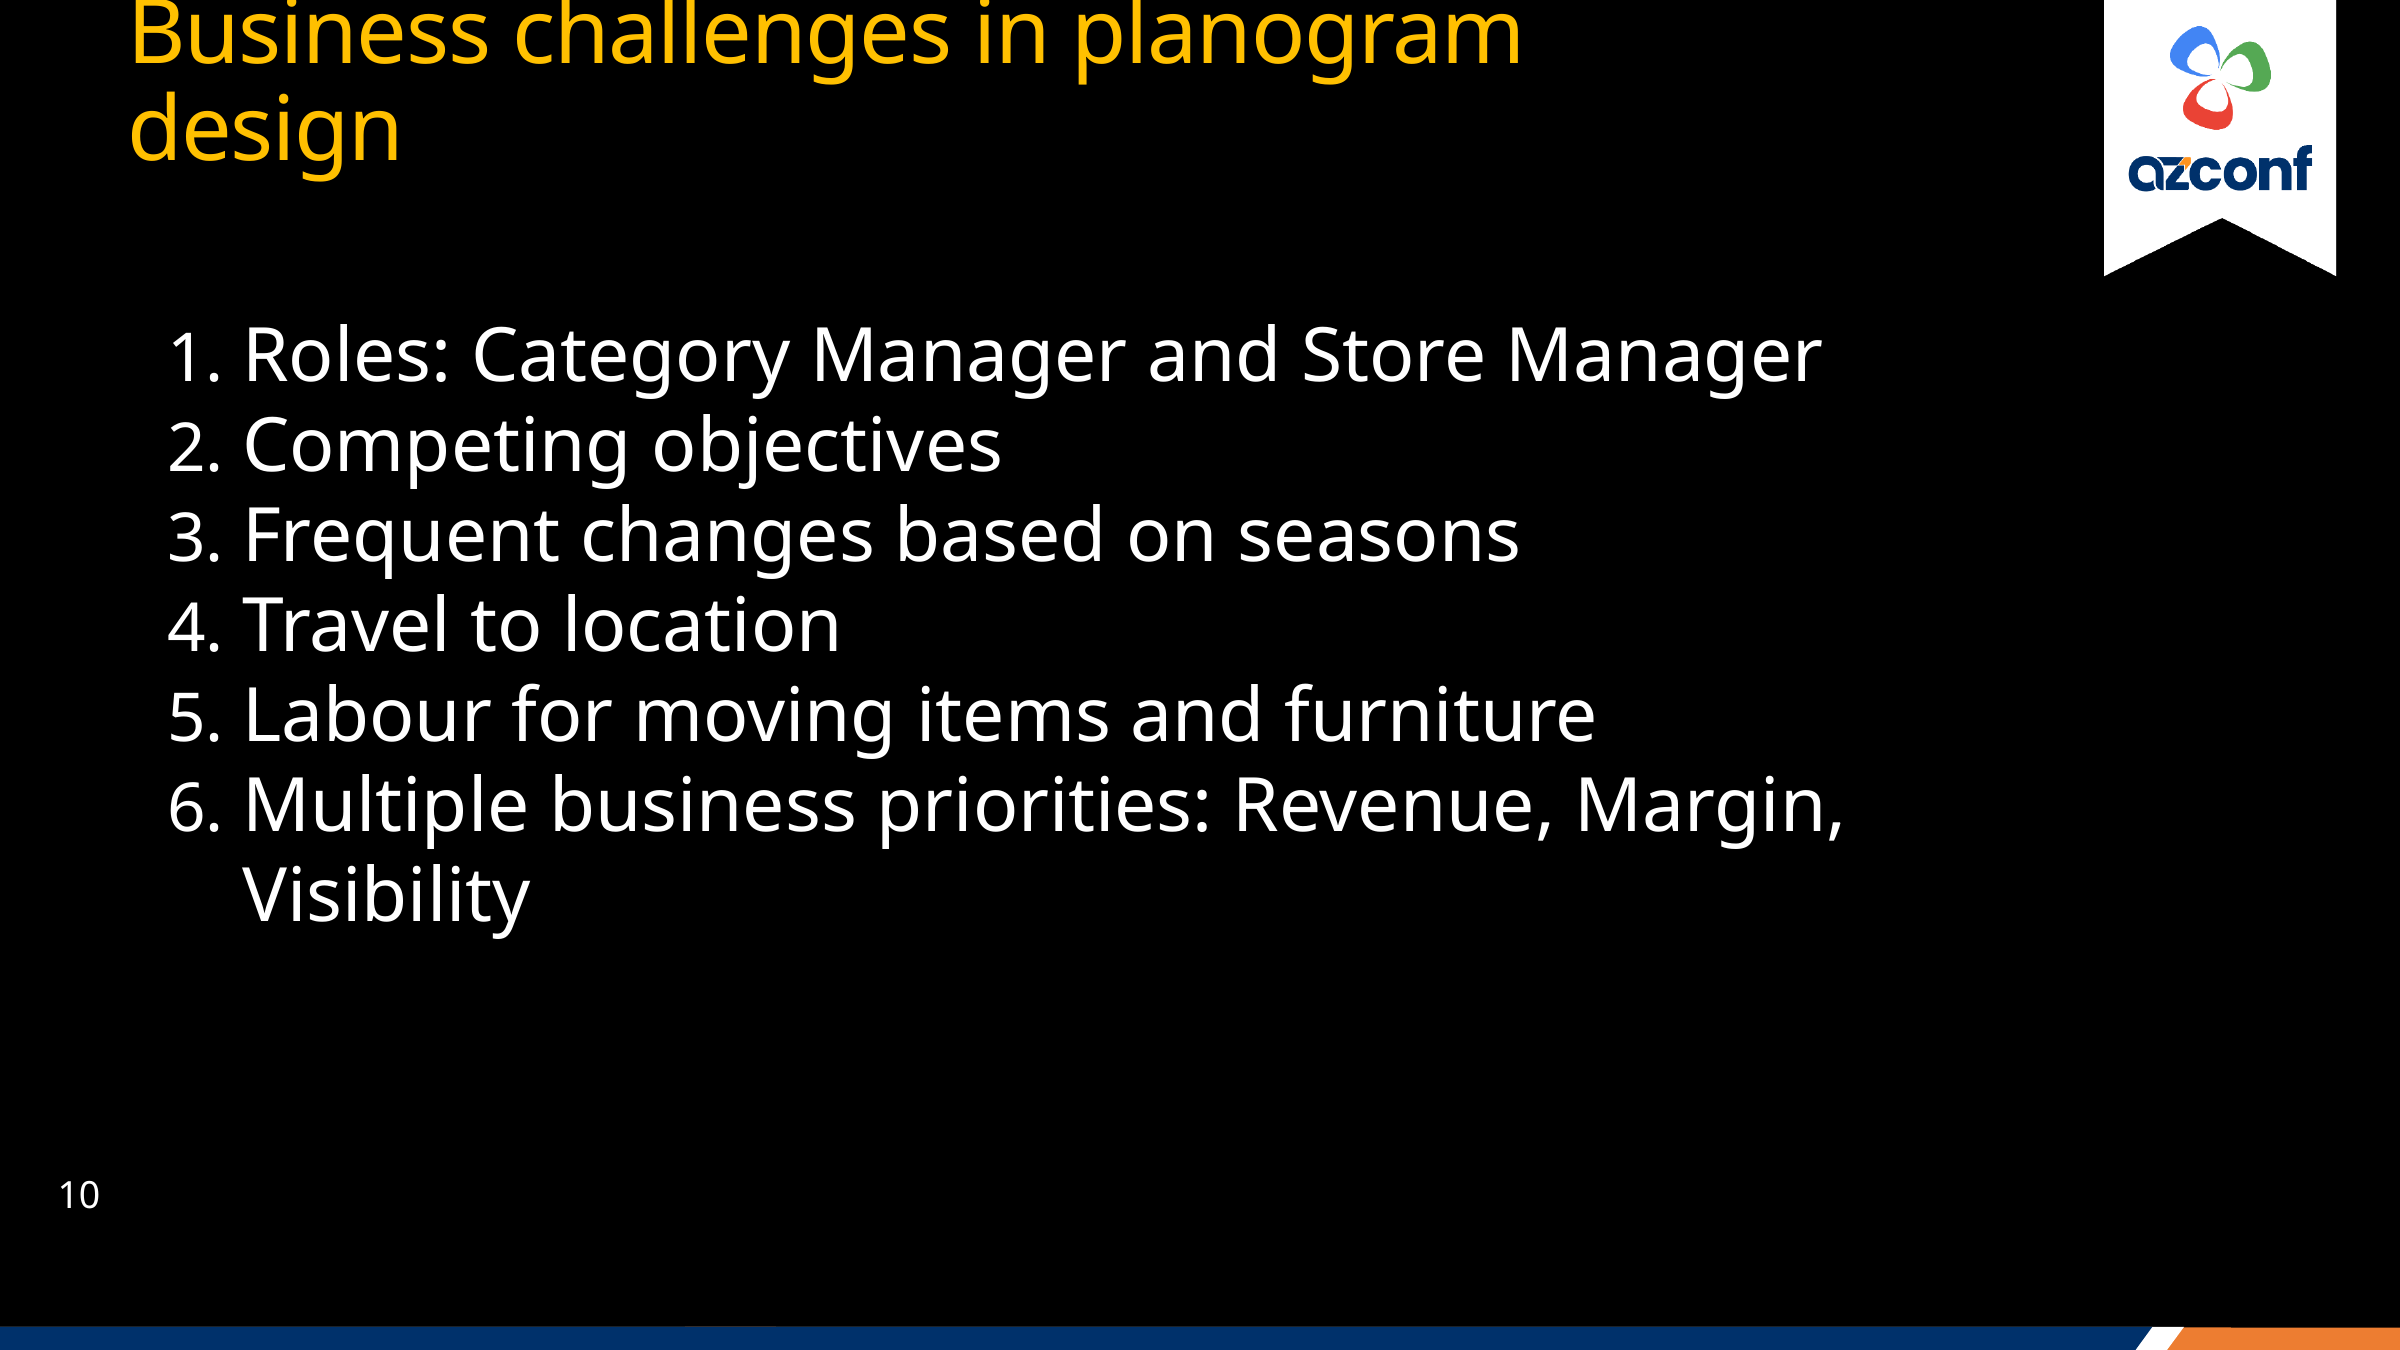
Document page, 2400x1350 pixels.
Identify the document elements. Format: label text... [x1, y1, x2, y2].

picture [2095, 0, 2345, 288]
list Roles: Category Manager and Store Manager Competing objectives Frequent changes based on seasons Travel to location Labour for moving items and furniture Multiple business priorities: Revenue, Margin, Visibility [167, 306, 1968, 943]
title Business challenges in planogram design [127, 0, 1773, 180]
